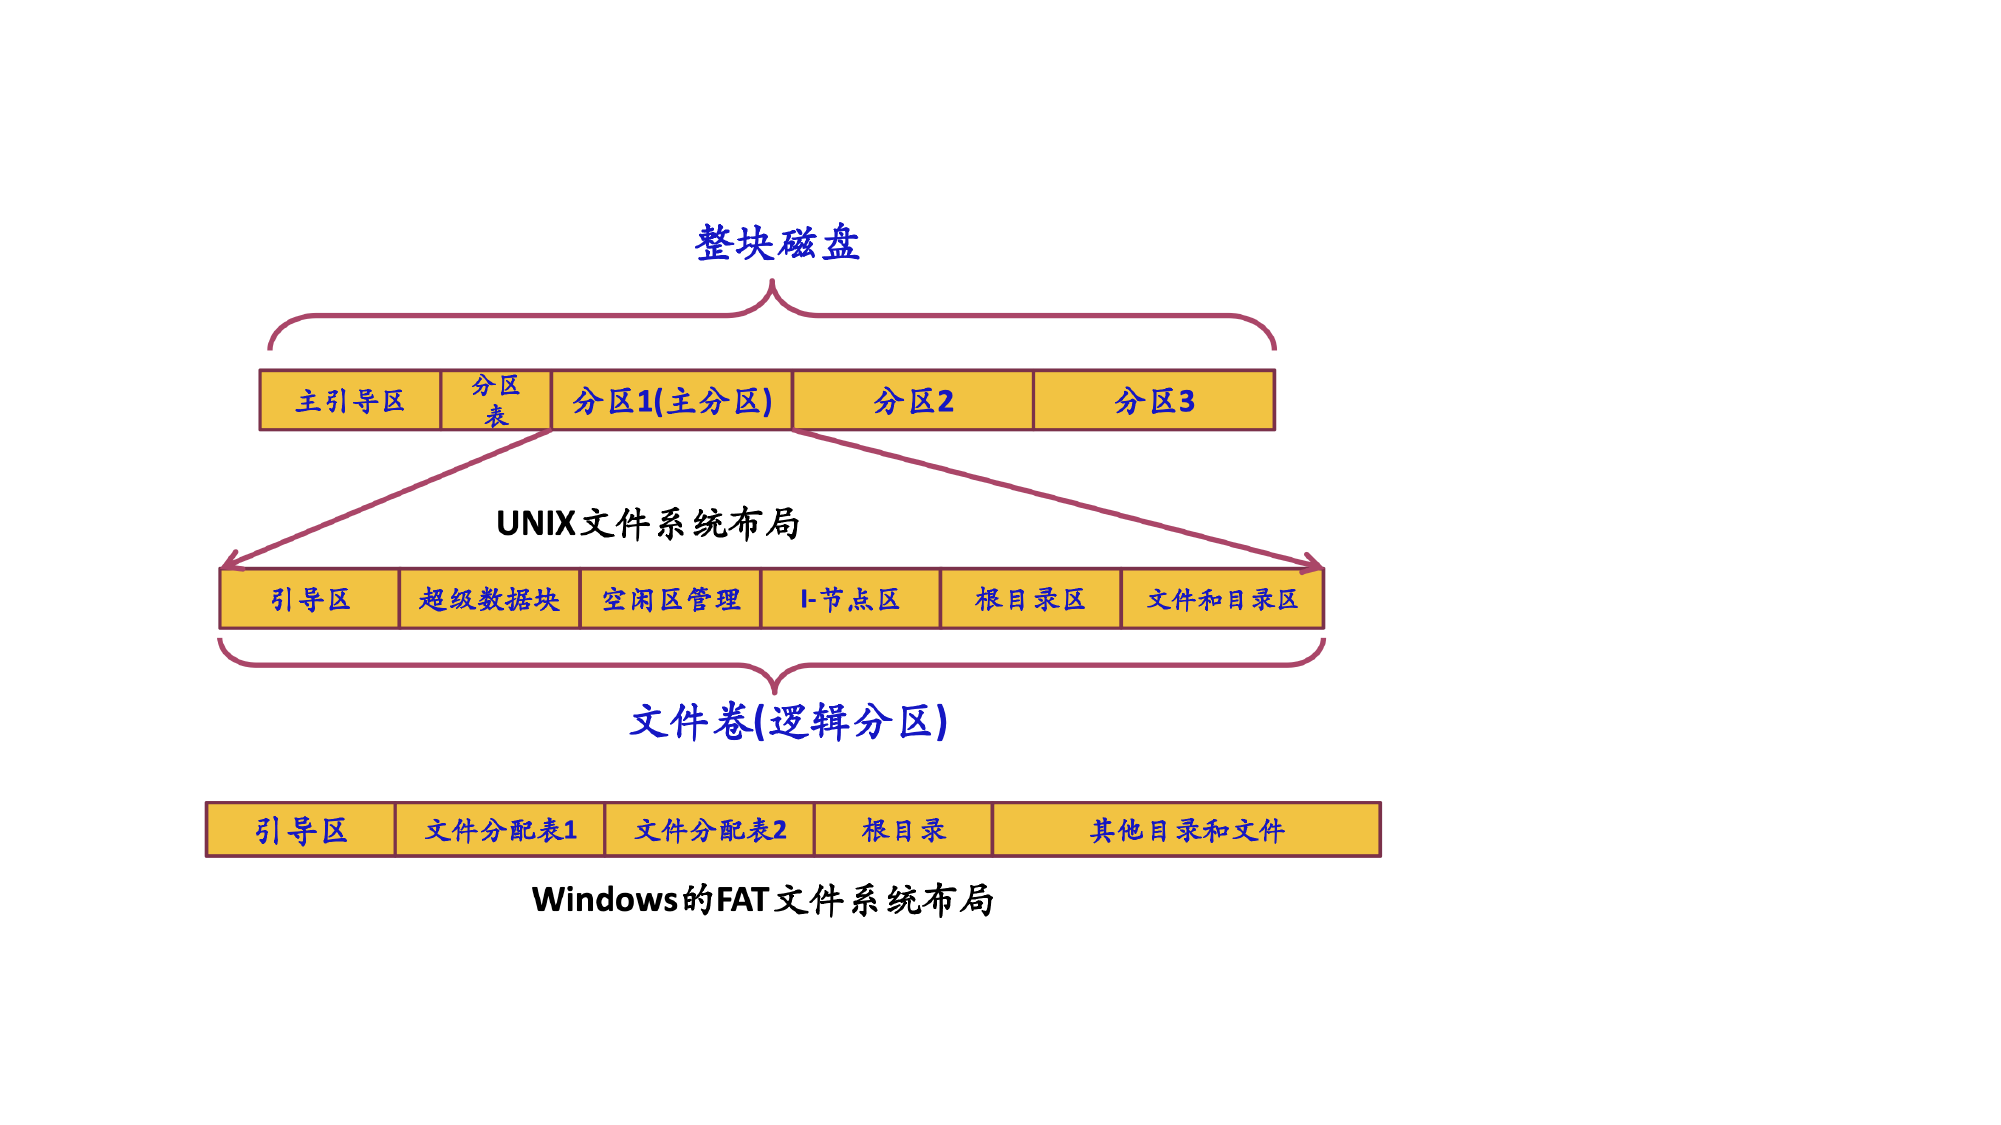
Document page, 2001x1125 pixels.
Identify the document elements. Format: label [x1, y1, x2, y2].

picture [184, 219, 1460, 941]
